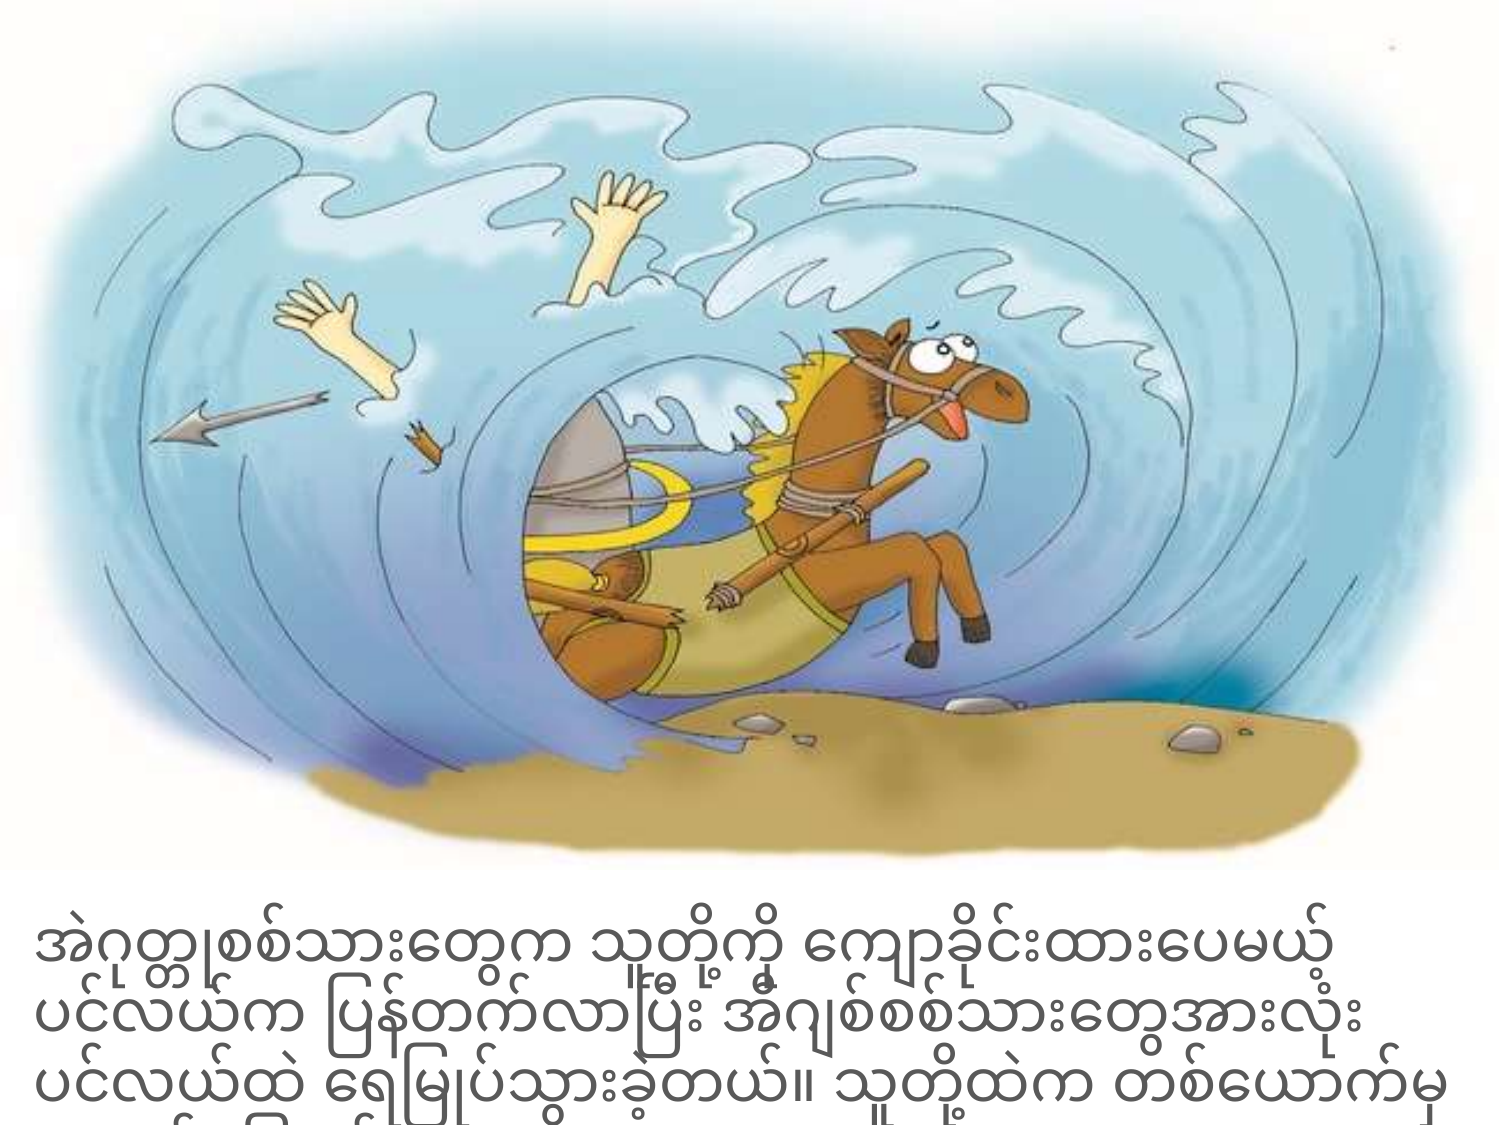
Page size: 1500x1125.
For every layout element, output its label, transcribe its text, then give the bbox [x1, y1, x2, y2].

text_box အဲဂုတ္တုစစ်သားတွေက သူတို့ကို ကျောခိုင်းထားပေမယ့် ပင်လယ်က ပြန်တက်လာပြီး အီဂျစ်စစ်သားတွေအားလုံး ပင်လယ်ထဲ ရေမြုပ်သွားခဲ့တယ်။ သူတို့ထဲက တစ်ယောက်မှ မလွတ်မြောက်ဘူး။ [18, 895, 1500, 1125]
picture [0, 0, 1500, 870]
